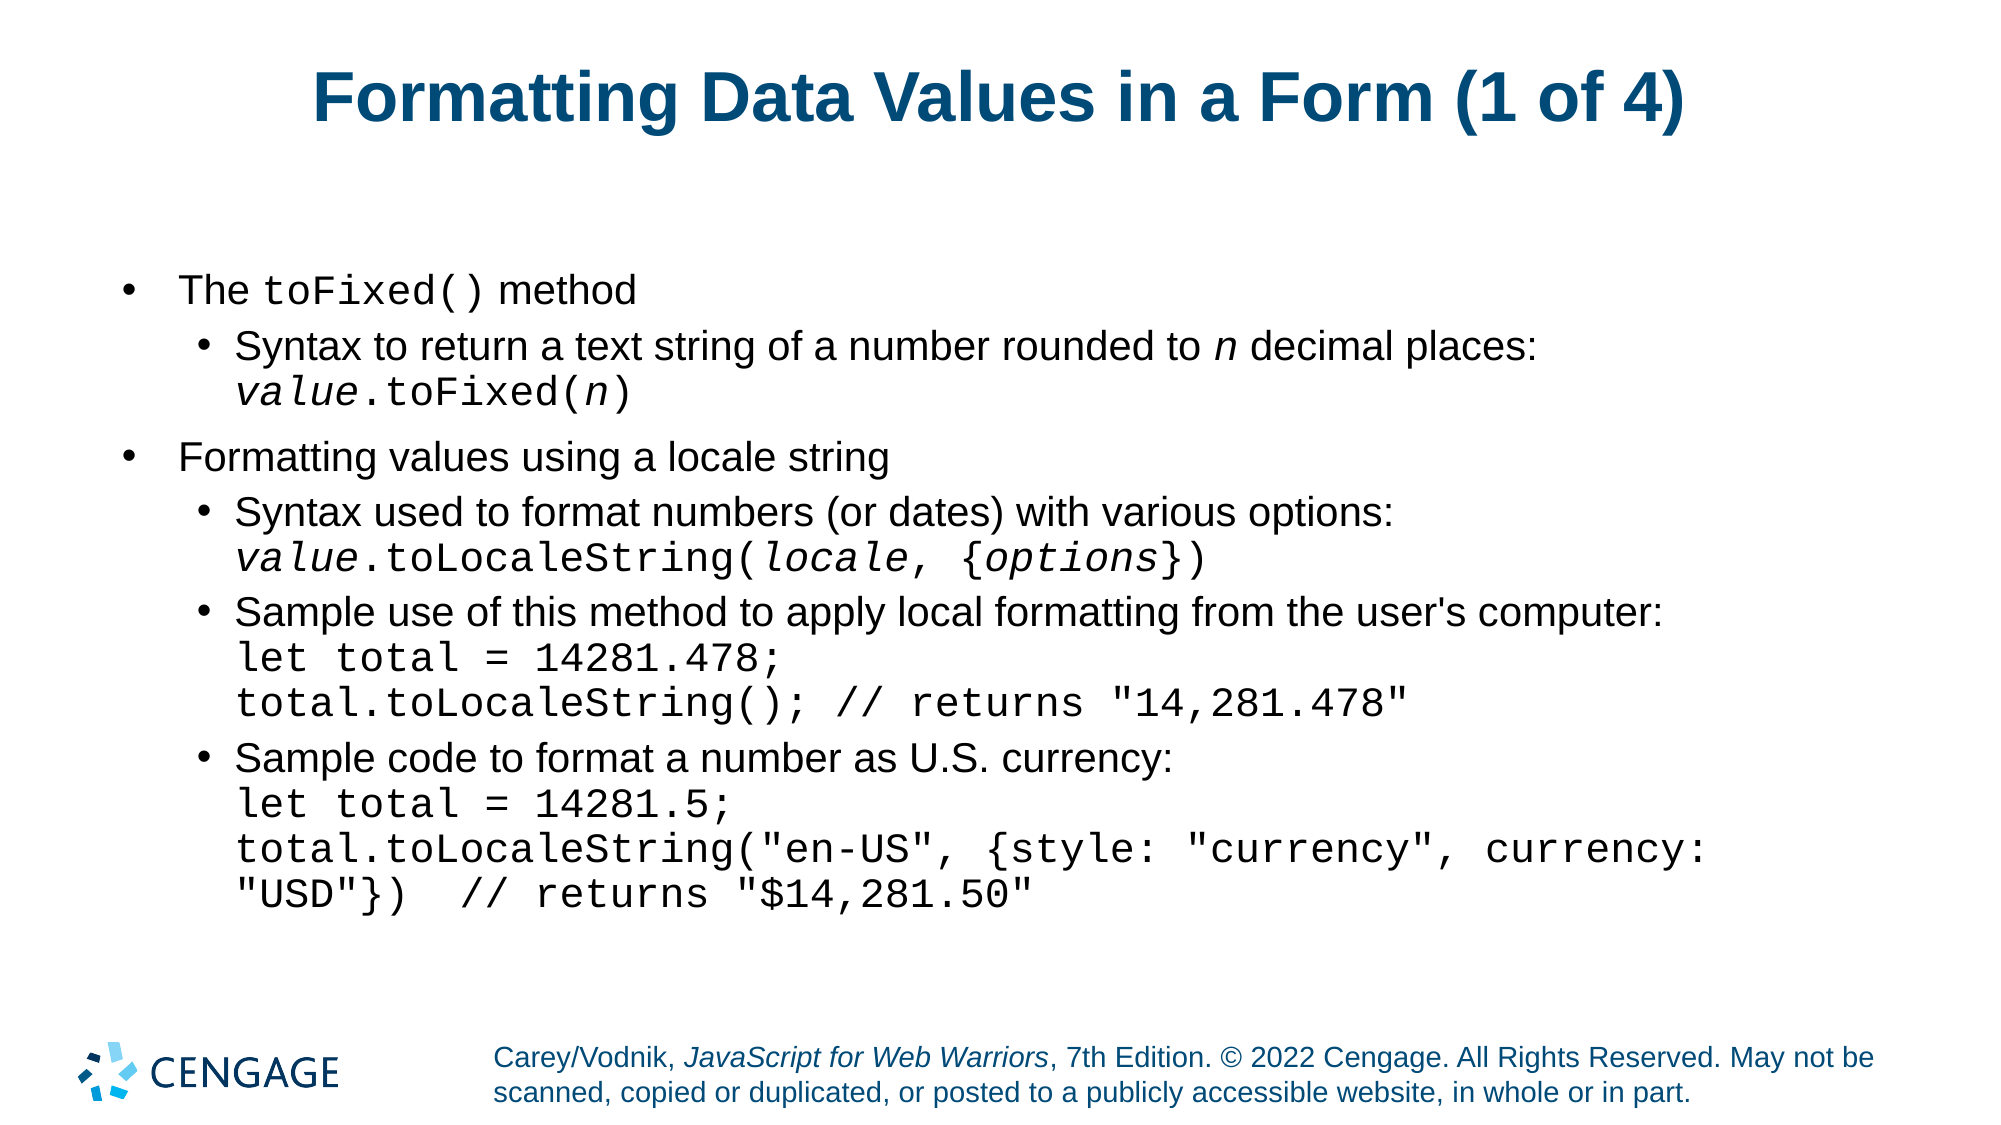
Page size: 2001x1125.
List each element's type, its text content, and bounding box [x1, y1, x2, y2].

list The toFixed() method Syntax to return a text string of a number rounded to n decimal places: value.toFixed(n) Formatting values using a locale string Syntax used to format numbers (or dates) with various options: value.toLocaleString(locale, {options}) Sample use of this method to apply local formatting from the user's computer: let total = 14281.478; total.toLocaleString(); // returns "14,281.478" Sample code to format a number as U.S. currency: let total = 14281.5; total.toLocaleString("en-US", {style: "currency", currency: "USD"}) // returns "$14,281.50" [121, 268, 1880, 990]
picture [78, 1042, 338, 1101]
title Formatting Data Values in a Form (1 of 4) [137, 59, 1863, 171]
